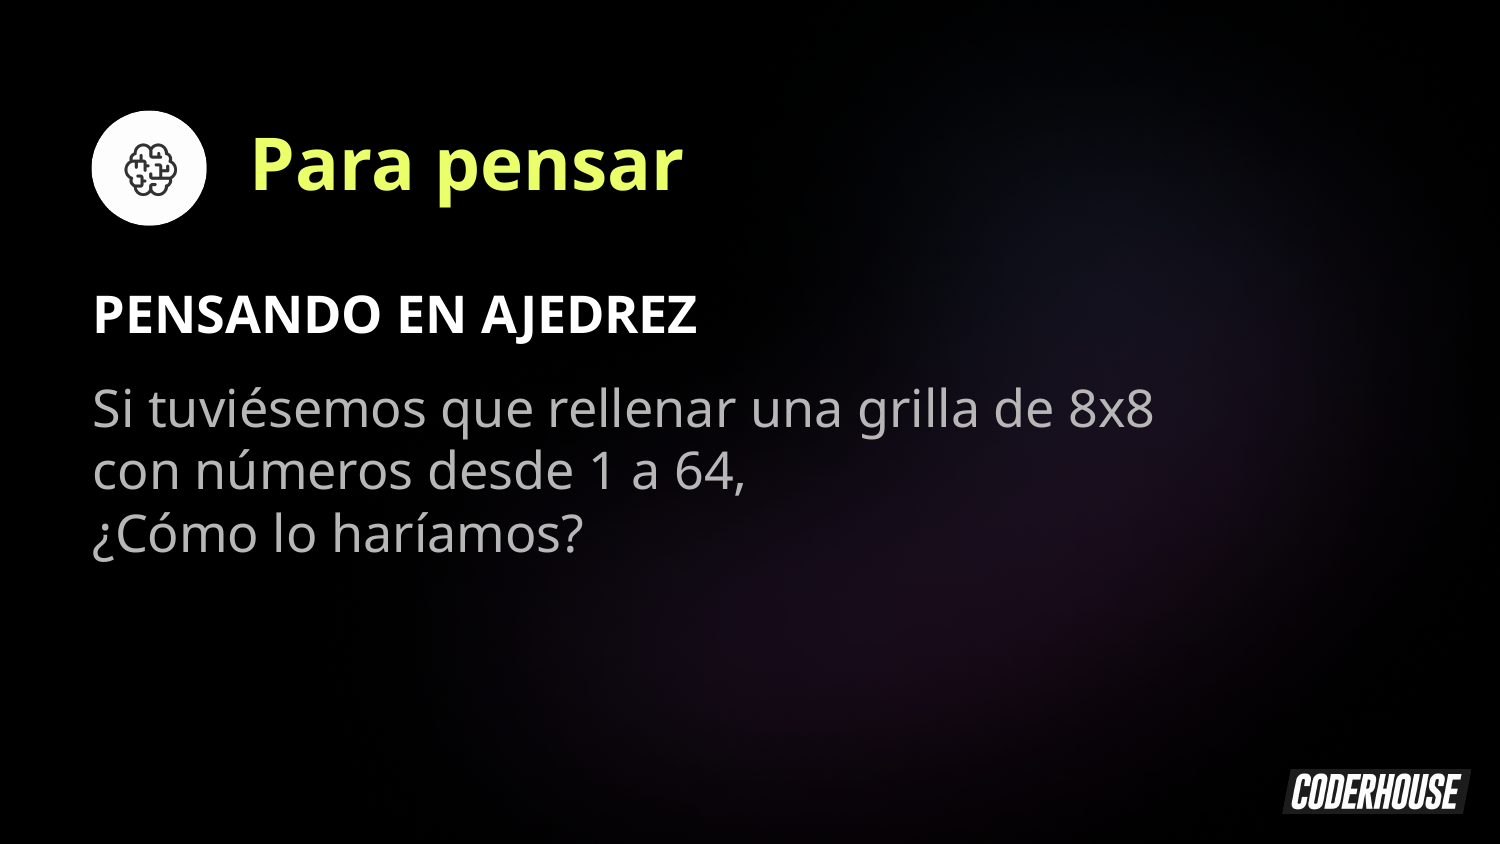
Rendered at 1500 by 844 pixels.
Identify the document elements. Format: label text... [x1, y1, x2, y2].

text_box Para pensar [234, 112, 1411, 222]
text_box Si tuviésemos que rellenar una grilla de 8x8 con números desde 1 a 64, ¿Cómo lo haríamos? [77, 360, 1254, 640]
picture [0, 0, 1500, 844]
text_box PENSANDO EN AJEDREZ [77, 266, 1343, 360]
